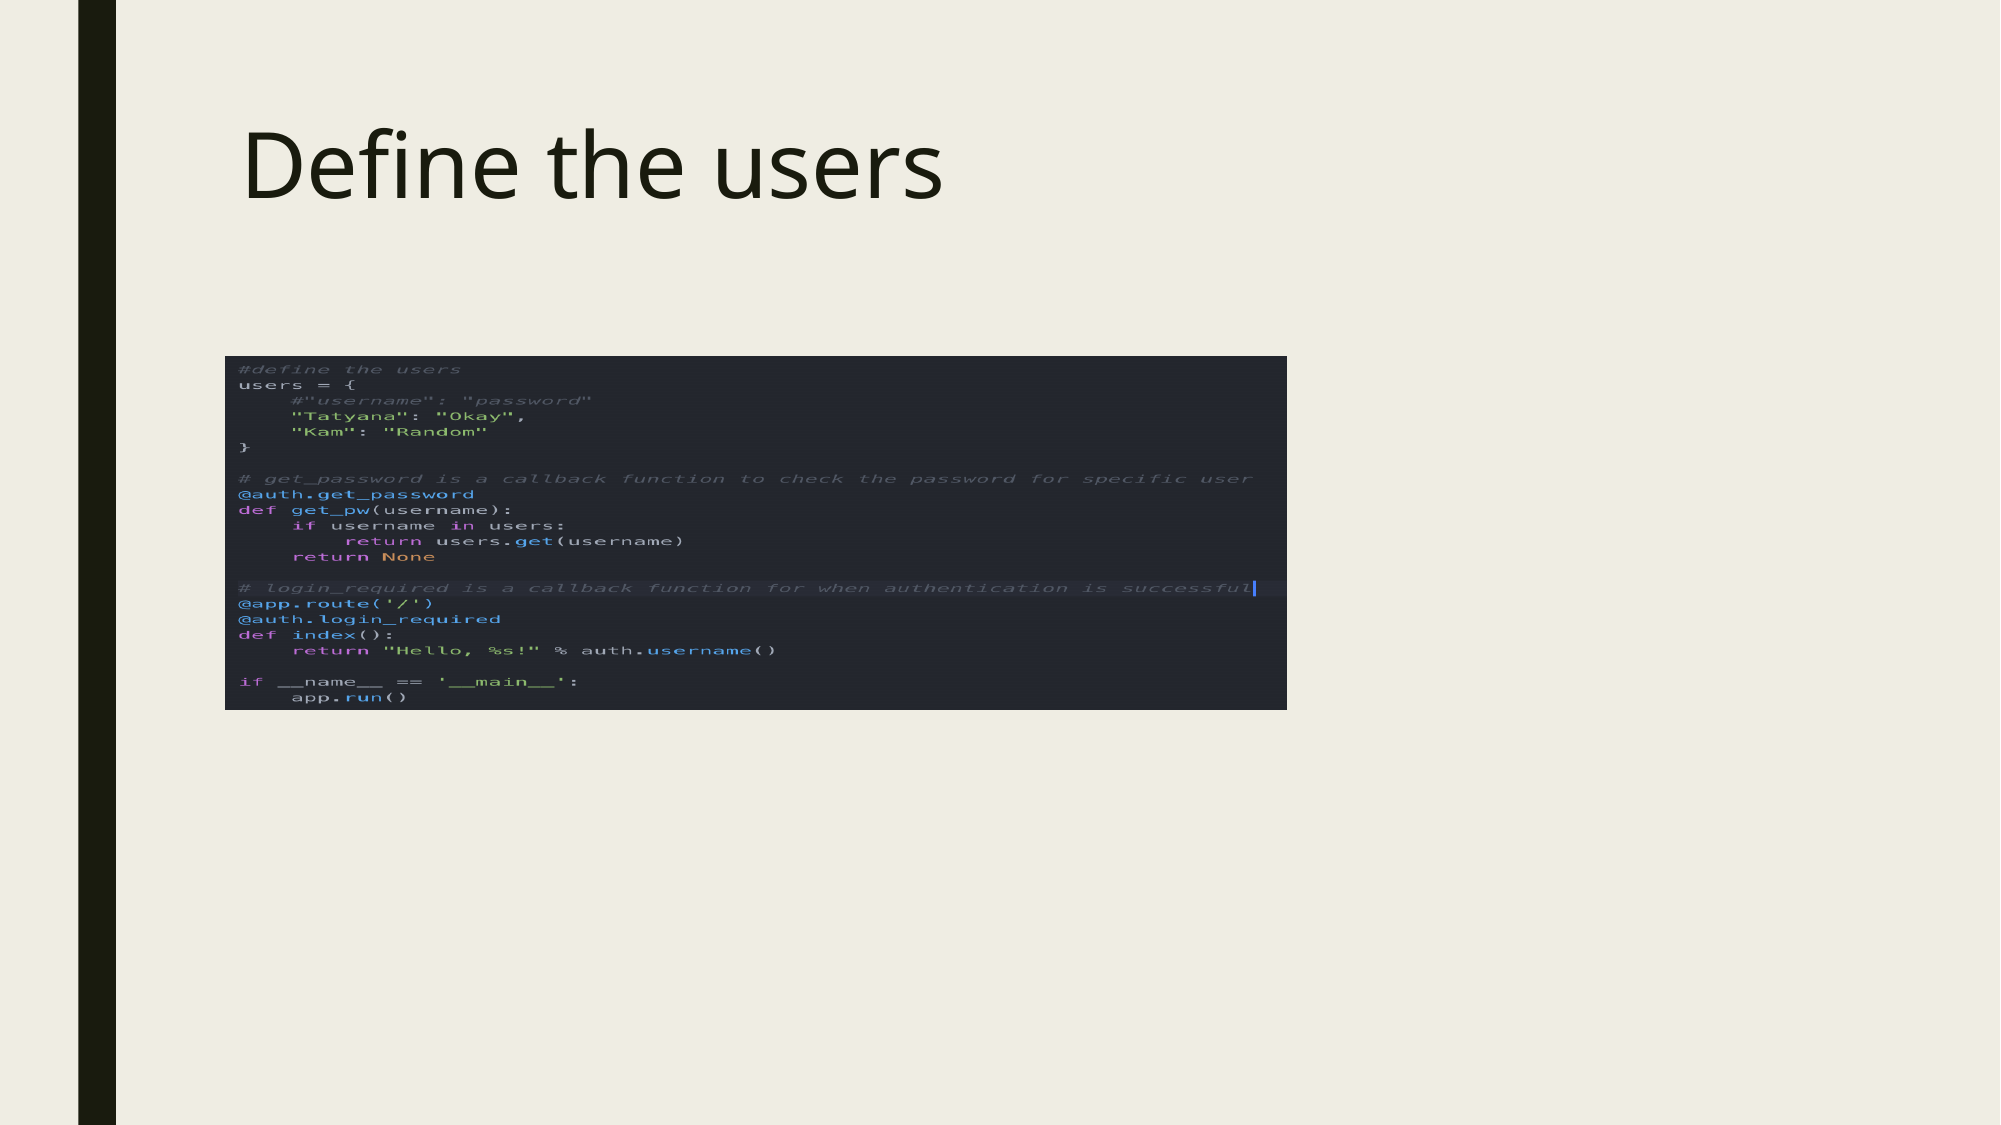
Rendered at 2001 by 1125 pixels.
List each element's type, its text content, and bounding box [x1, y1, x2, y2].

title Define the users [225, 112, 1800, 357]
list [224, 356, 1287, 710]
